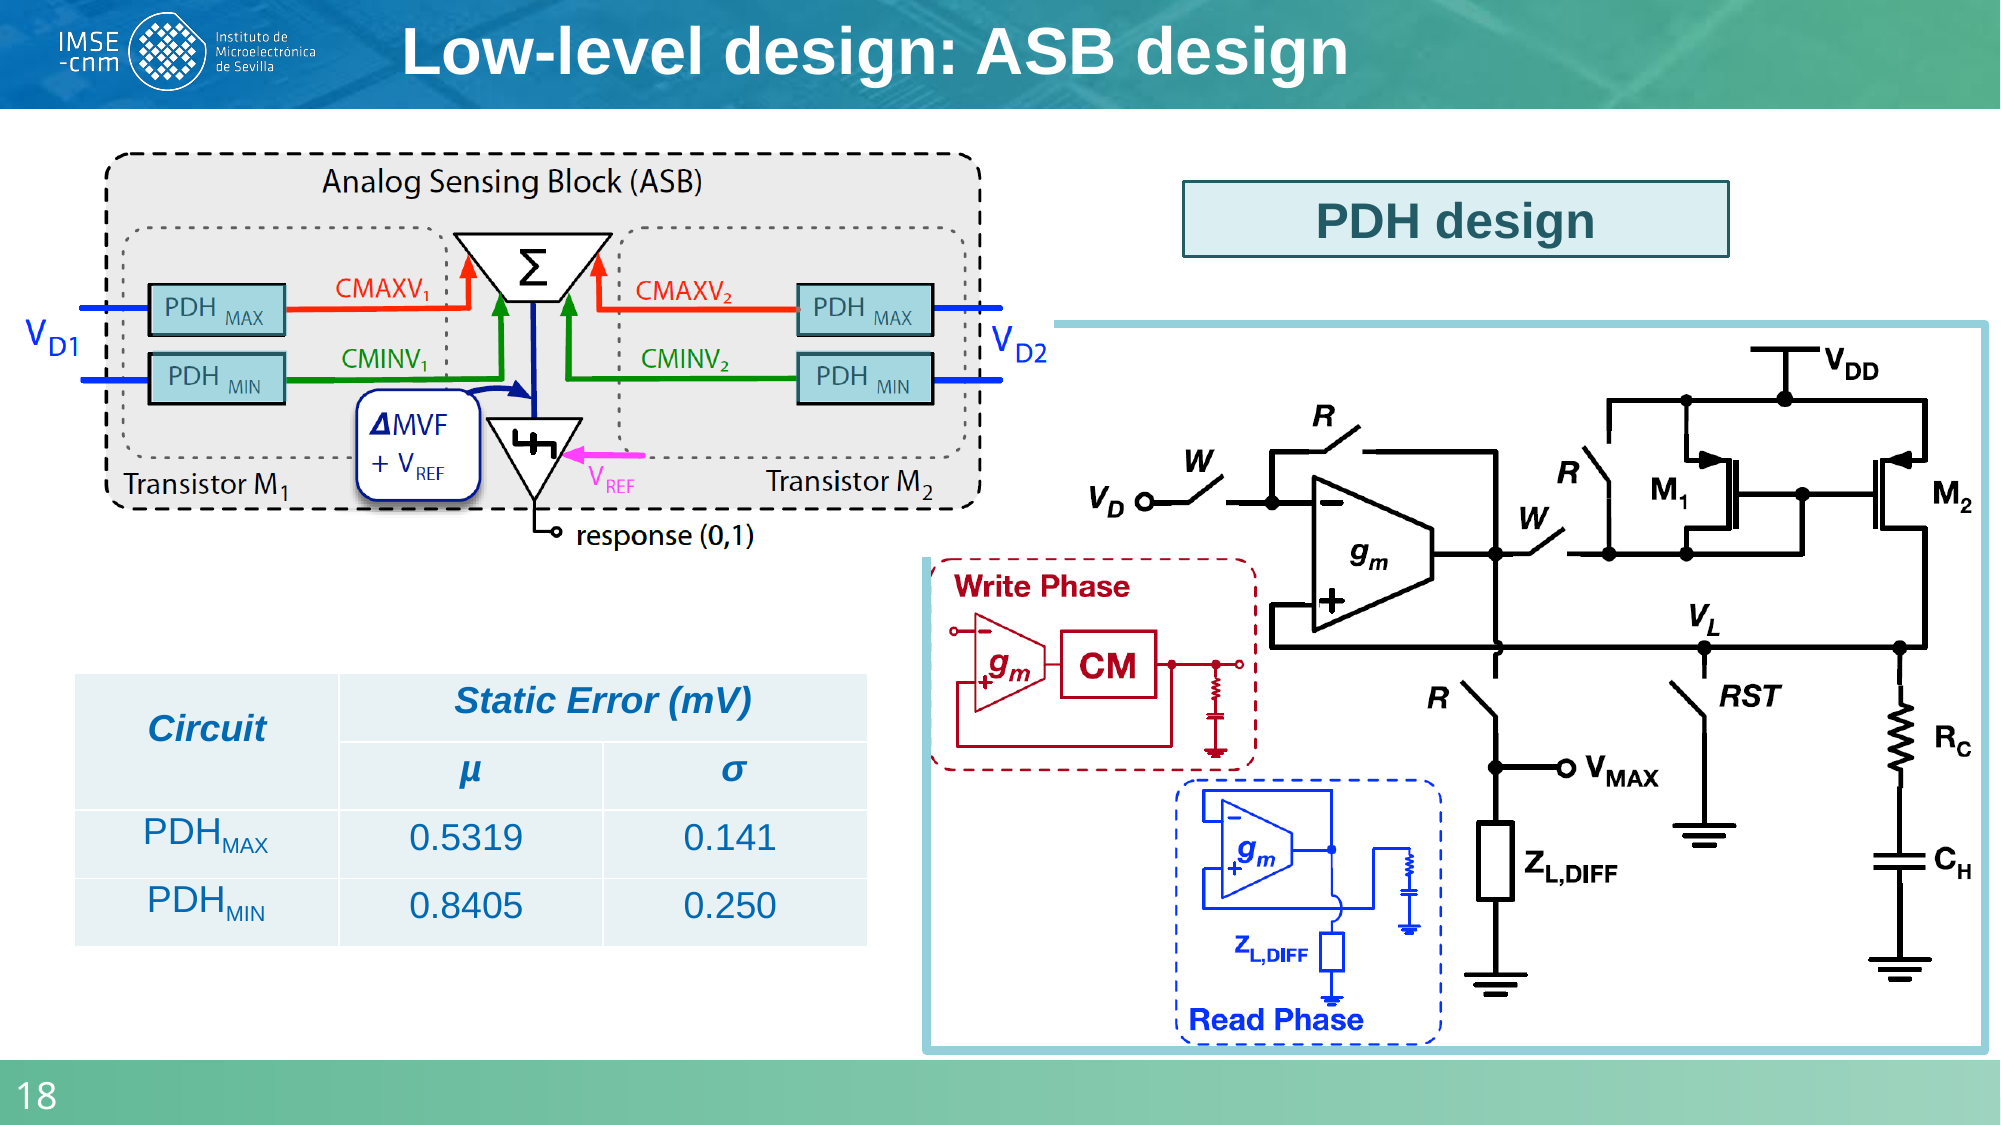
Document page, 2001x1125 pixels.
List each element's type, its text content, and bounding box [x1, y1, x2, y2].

title Low-level design: ASB design [401, 0, 2000, 107]
table_cell 0.141 [604, 811, 867, 878]
table_cell PDHMIN [75, 879, 338, 946]
text_box 18 [0, 1064, 113, 1125]
table_cell σ [604, 743, 867, 809]
table_cell PDHMAX [75, 811, 338, 878]
table_cell 0.8405 [340, 879, 602, 946]
table_cell 0.5319 [340, 811, 602, 878]
table_header Circuit [75, 674, 338, 809]
text_box PDH design [1183, 181, 1729, 257]
table_cell µ [340, 743, 602, 809]
table_cell 0.250 [604, 879, 867, 946]
picture [18, 146, 1981, 1047]
text_box [0, 1059, 2000, 1125]
table_header Static Error (mV) [340, 674, 867, 741]
picture [0, 0, 2001, 109]
